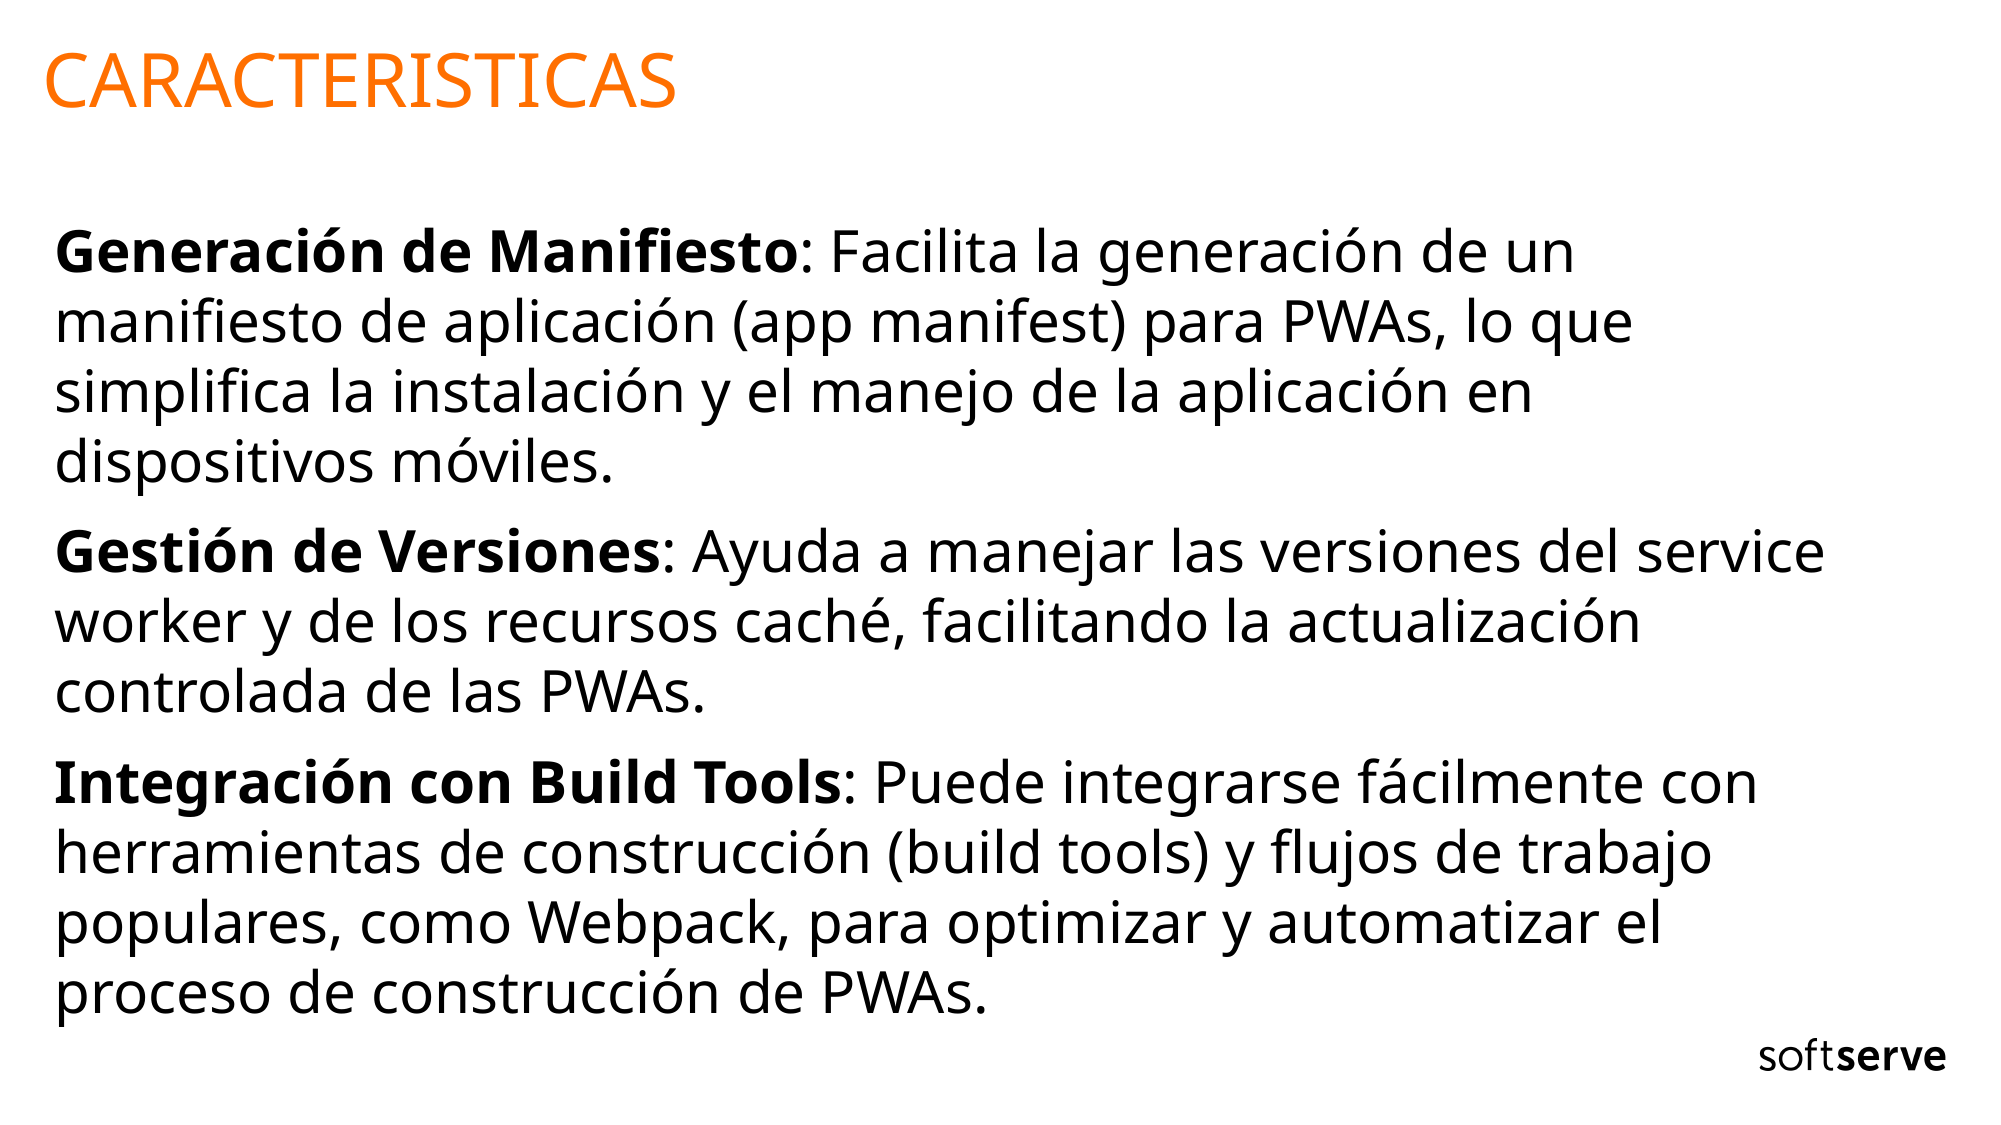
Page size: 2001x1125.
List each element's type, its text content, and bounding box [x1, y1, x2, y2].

list Generación de Manifiesto: Facilita la generación de un manifiesto de aplicación (app manifest) para PWAs, lo que simplifica la instalación y el manejo de la aplicación en dispositivos móviles. Gestión de Versiones: Ayuda a manejar las versiones del service worker y de los recursos caché, facilitando la actualización controlada de las PWAs. Integración con Build Tools: Puede integrarse fácilmente con herramientas de construcción (build tools) y flujos de trabajo populares, como Webpack, para optimizar y automatizar el proceso de construcción de PWAs. [54, 206, 1855, 1013]
title caracteristicas [42, 50, 1927, 1075]
picture [1927, 1038, 1946, 1071]
